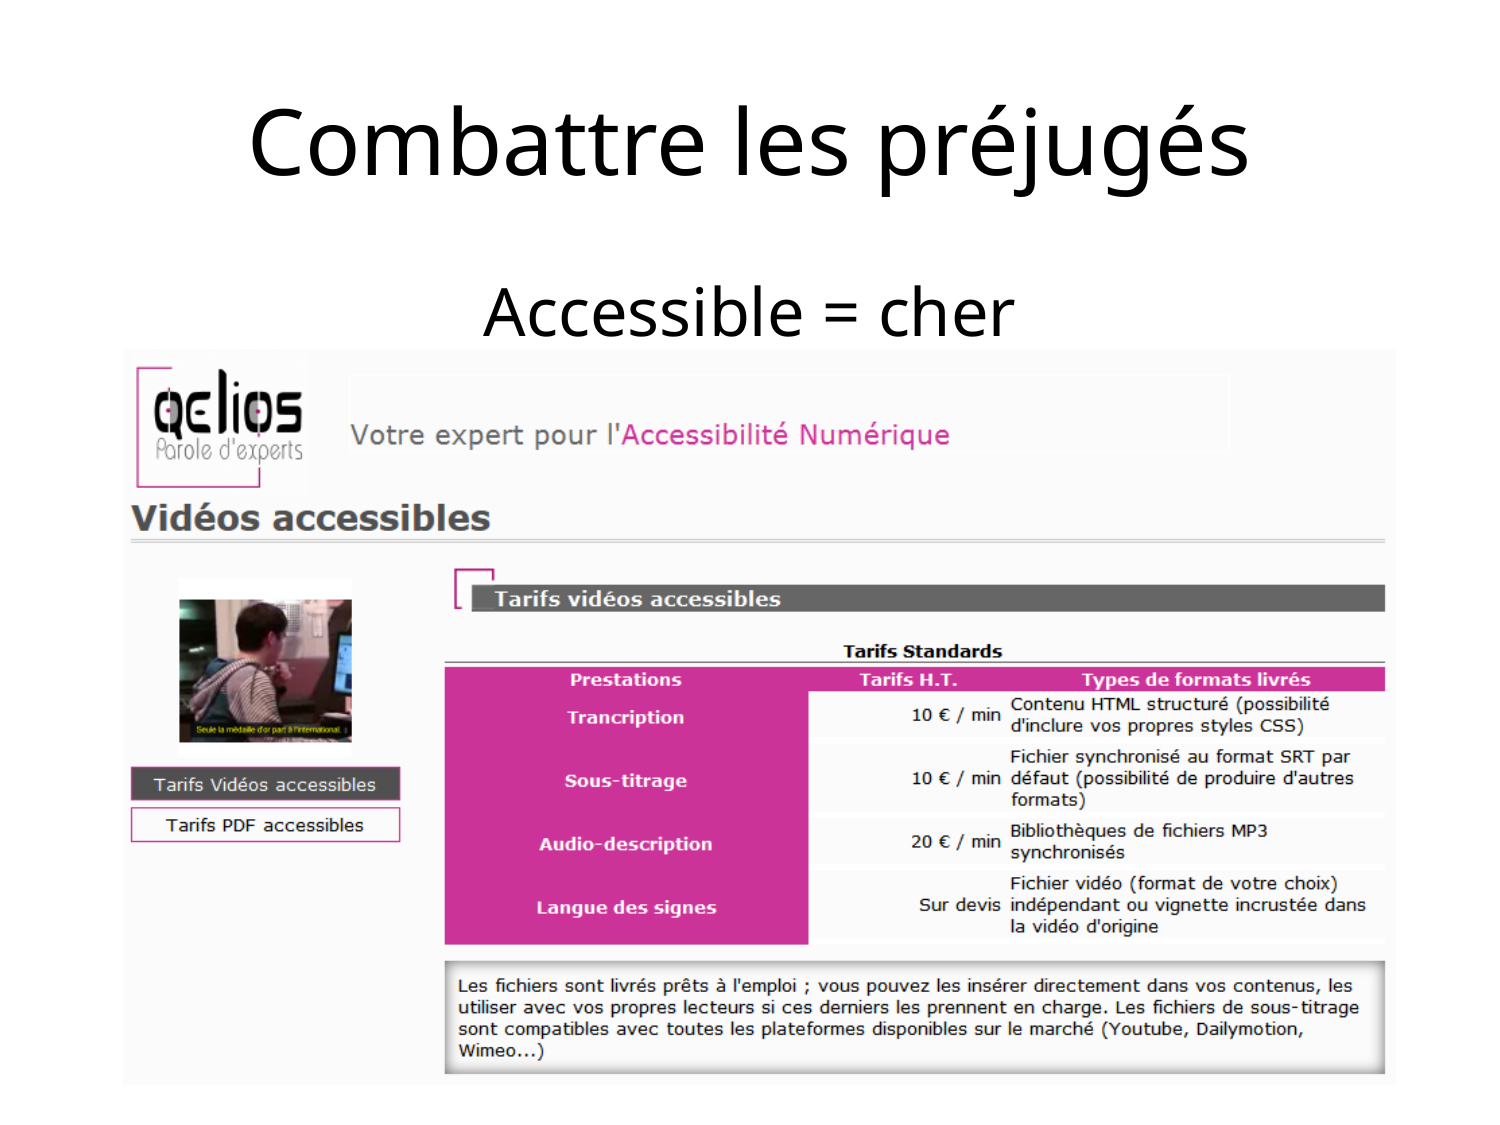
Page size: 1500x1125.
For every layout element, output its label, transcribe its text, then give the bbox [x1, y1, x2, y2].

title Combattre les préjugés [75, 45, 1425, 233]
picture [123, 349, 1396, 1085]
list Accessible = cher [75, 262, 1425, 1005]
